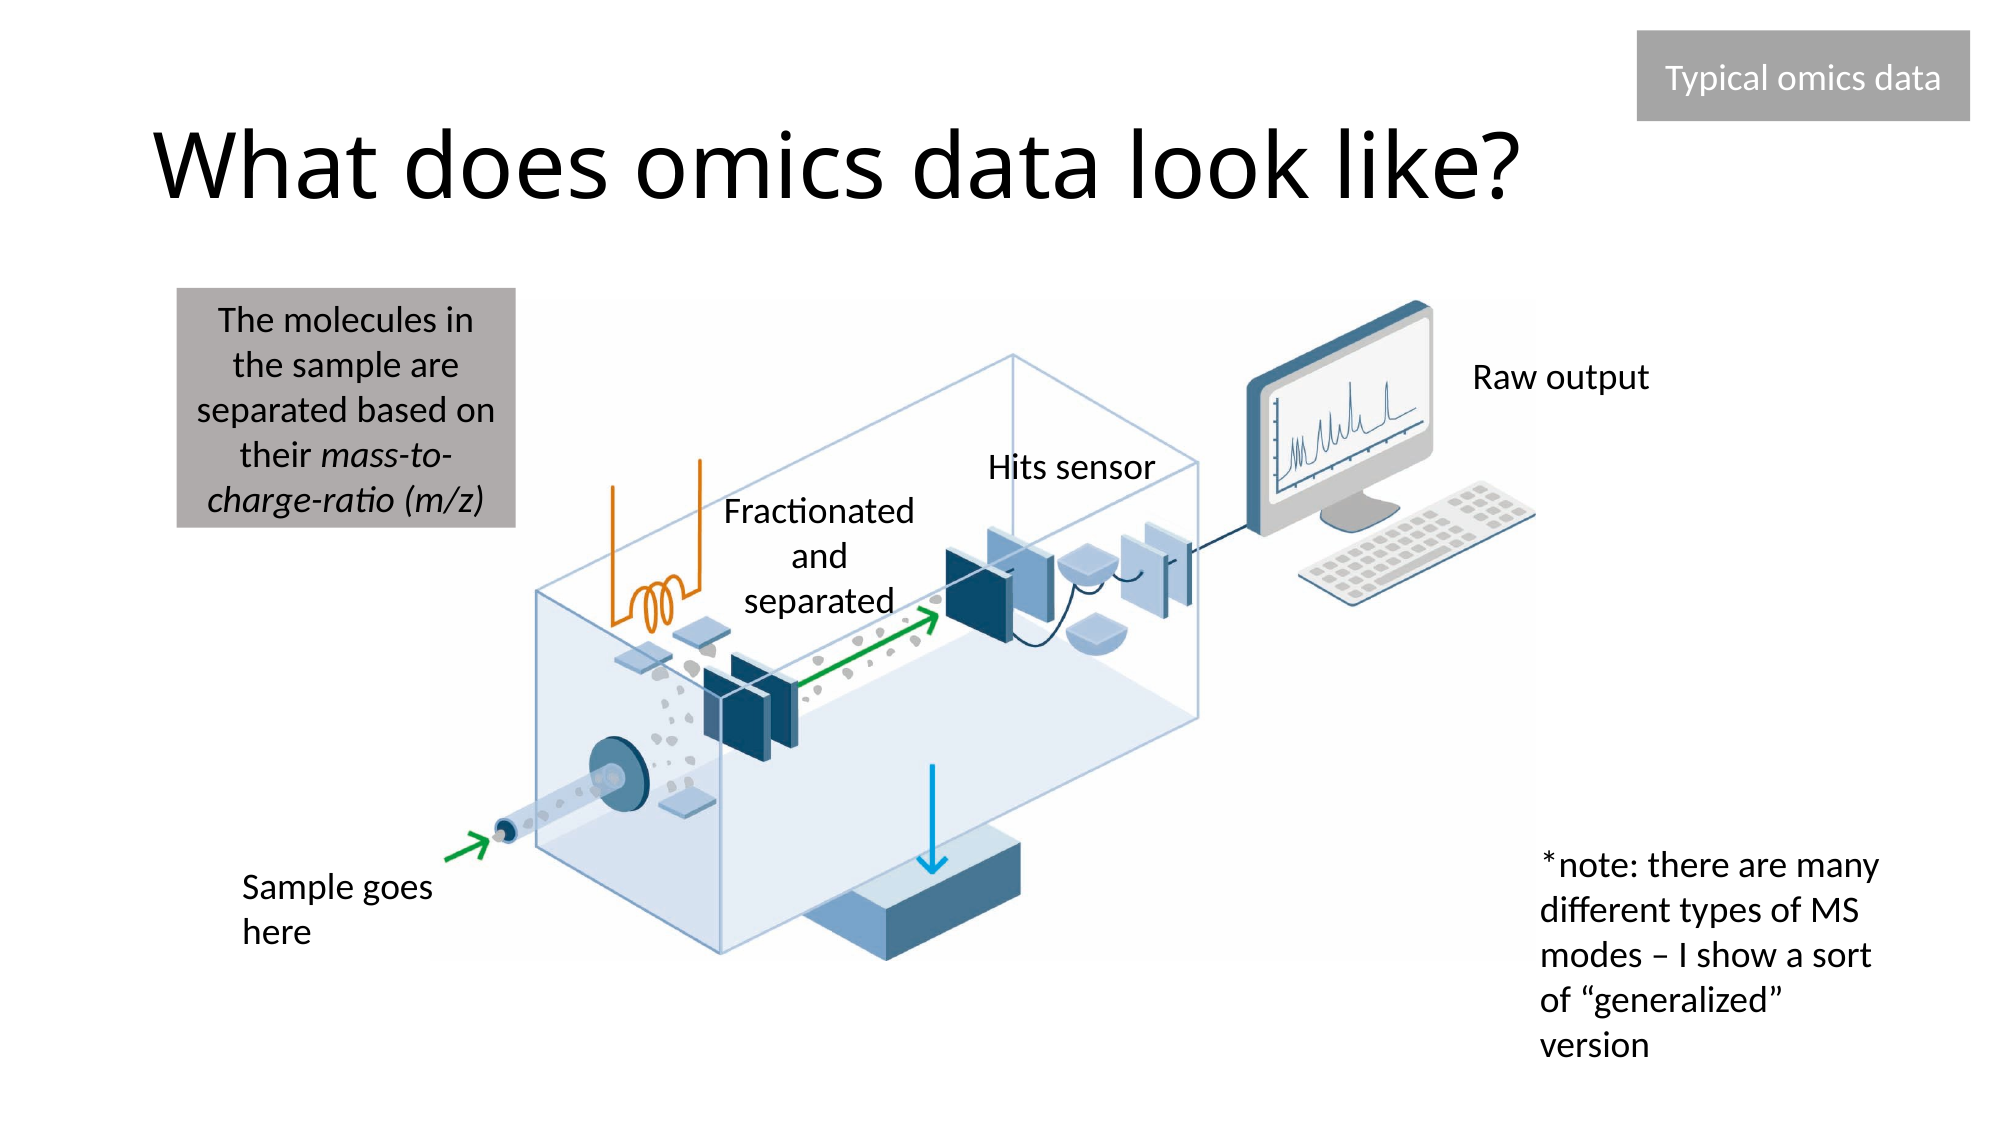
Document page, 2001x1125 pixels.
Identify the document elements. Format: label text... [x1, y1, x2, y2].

text_box Typical omics data [1636, 29, 1971, 122]
text_box Raw output [1536, 344, 1740, 405]
text_box Sample goes here [227, 854, 430, 960]
text_box *note: there are many different types of MS modes – I show a sort of “generalized” version [1525, 832, 1917, 1073]
text_box The molecules in the sample are separated based on their mass-to-charge-ratio (m/z) [176, 287, 516, 528]
title What does omics data look like? [137, 59, 1863, 278]
picture [430, 299, 1536, 961]
